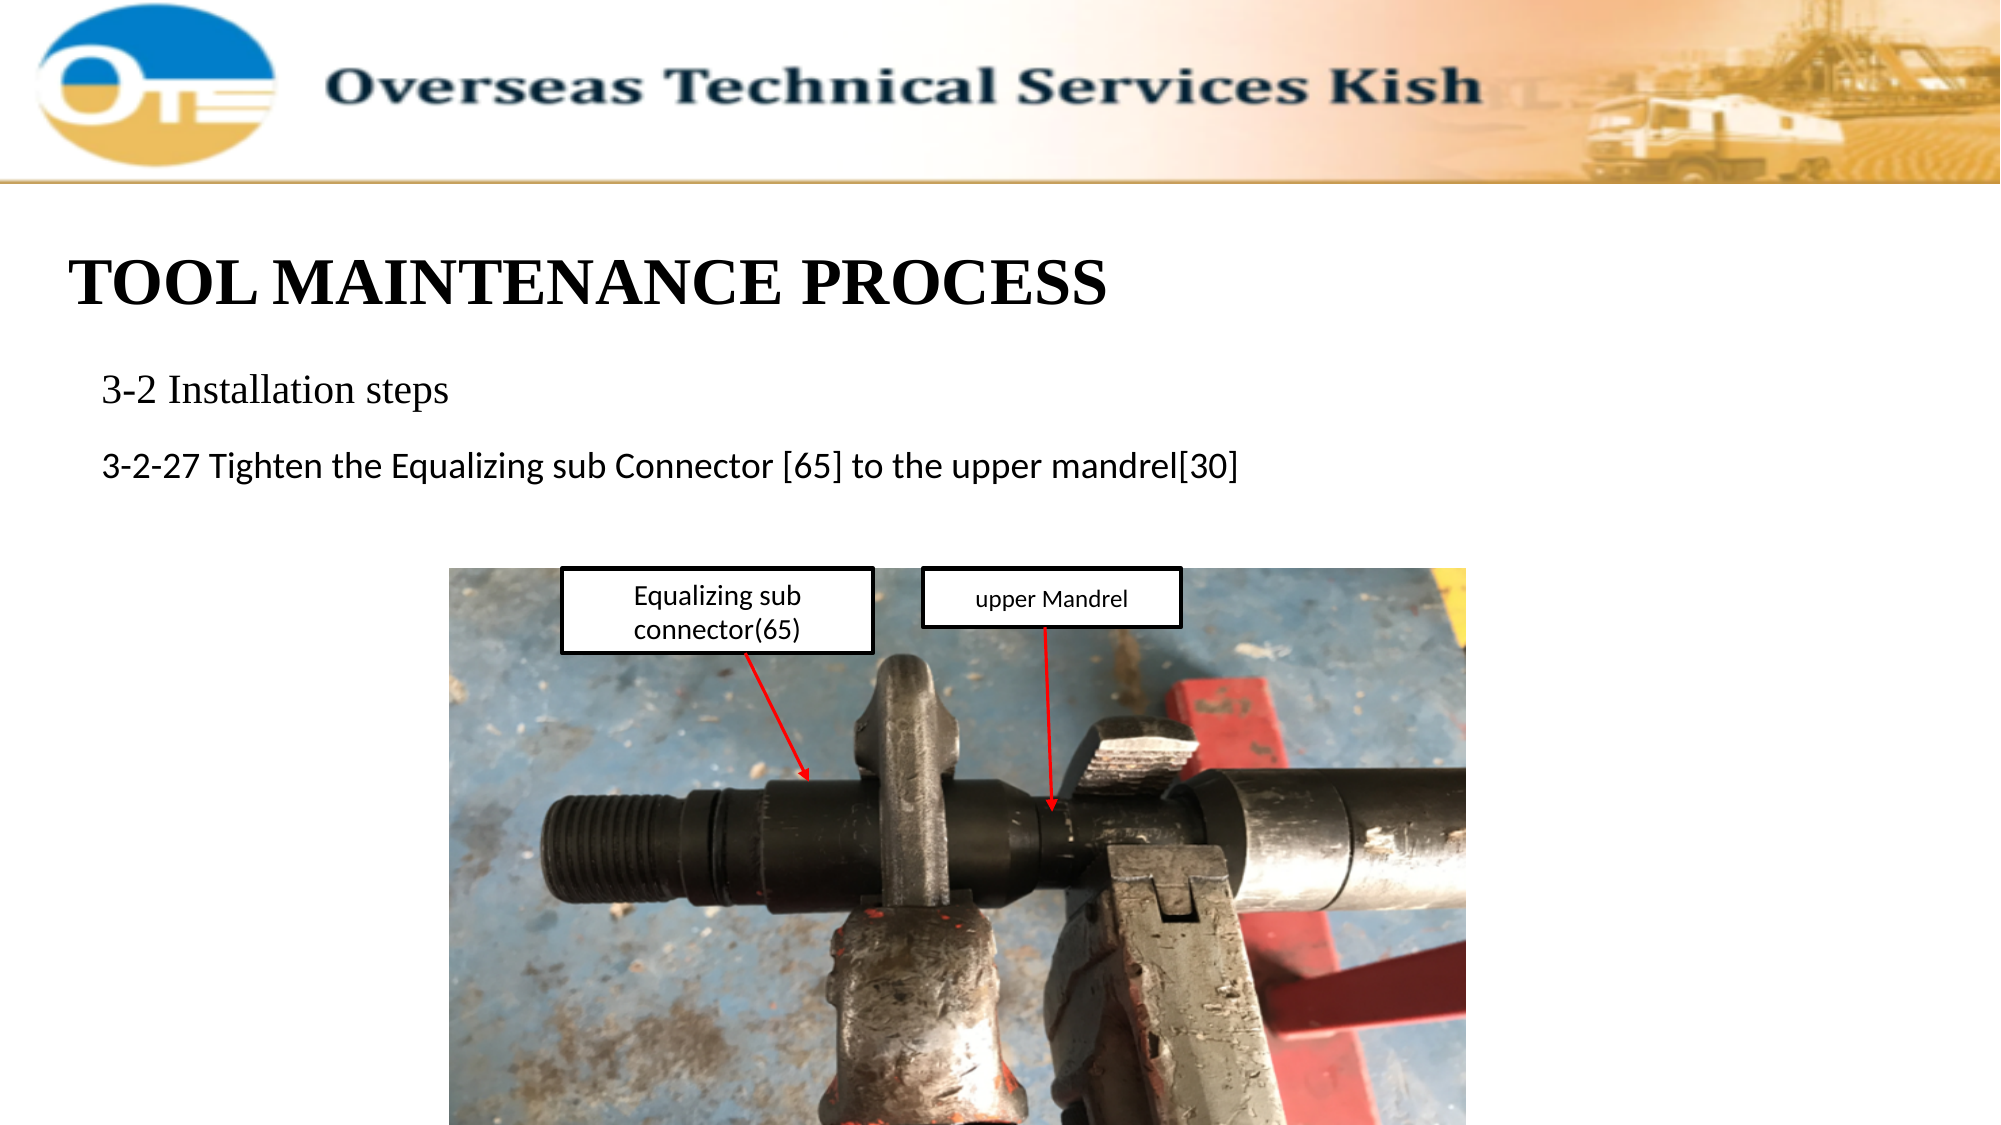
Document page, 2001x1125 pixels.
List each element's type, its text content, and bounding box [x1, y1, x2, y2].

text_box 3-2 Installation steps [86, 354, 799, 420]
title Tool maintenance process [53, 195, 1466, 389]
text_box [1044, 627, 1053, 813]
picture [0, 0, 2000, 184]
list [449, 568, 1466, 1125]
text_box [745, 652, 810, 782]
text_box 3-2-27 Tighten the Equalizing sub Connector [65] to the upper mandrel[30] [86, 433, 1791, 494]
